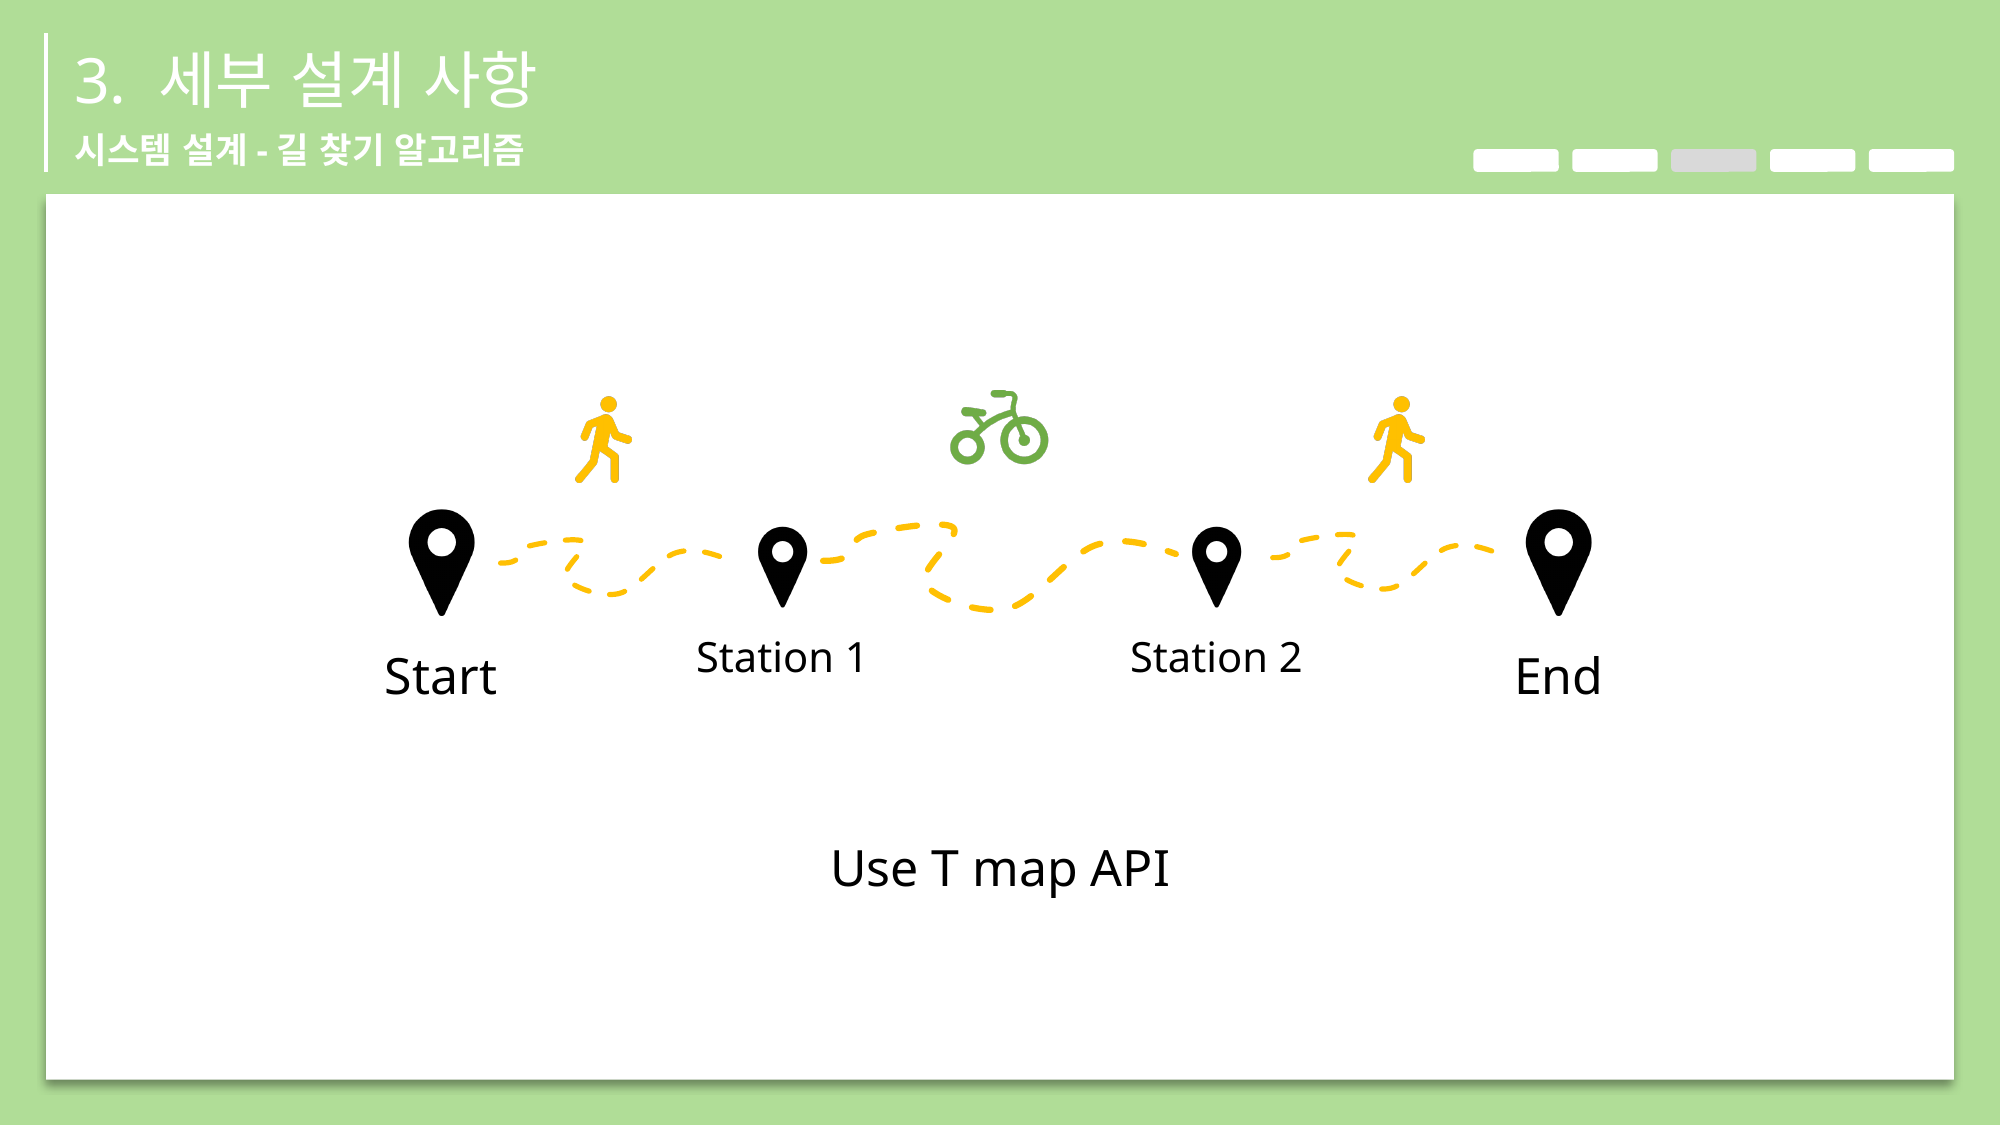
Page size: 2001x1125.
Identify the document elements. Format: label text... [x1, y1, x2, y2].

text_box 3. 세부 설계 사항 [59, 33, 1954, 120]
text_box [555, 538, 662, 596]
text_box [1337, 533, 1445, 591]
text_box [903, 523, 1096, 611]
picture [1348, 391, 1445, 488]
picture [555, 391, 652, 488]
picture [939, 367, 1060, 488]
text_box [45, 193, 1955, 1081]
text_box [1473, 149, 1955, 172]
text_box 시스템 설계-길 찾기 알고리즘 [59, 120, 2000, 178]
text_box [1445, 487, 1673, 714]
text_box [1096, 510, 1337, 689]
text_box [327, 487, 555, 714]
text_box Use T map API [759, 829, 1241, 904]
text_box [662, 510, 903, 689]
